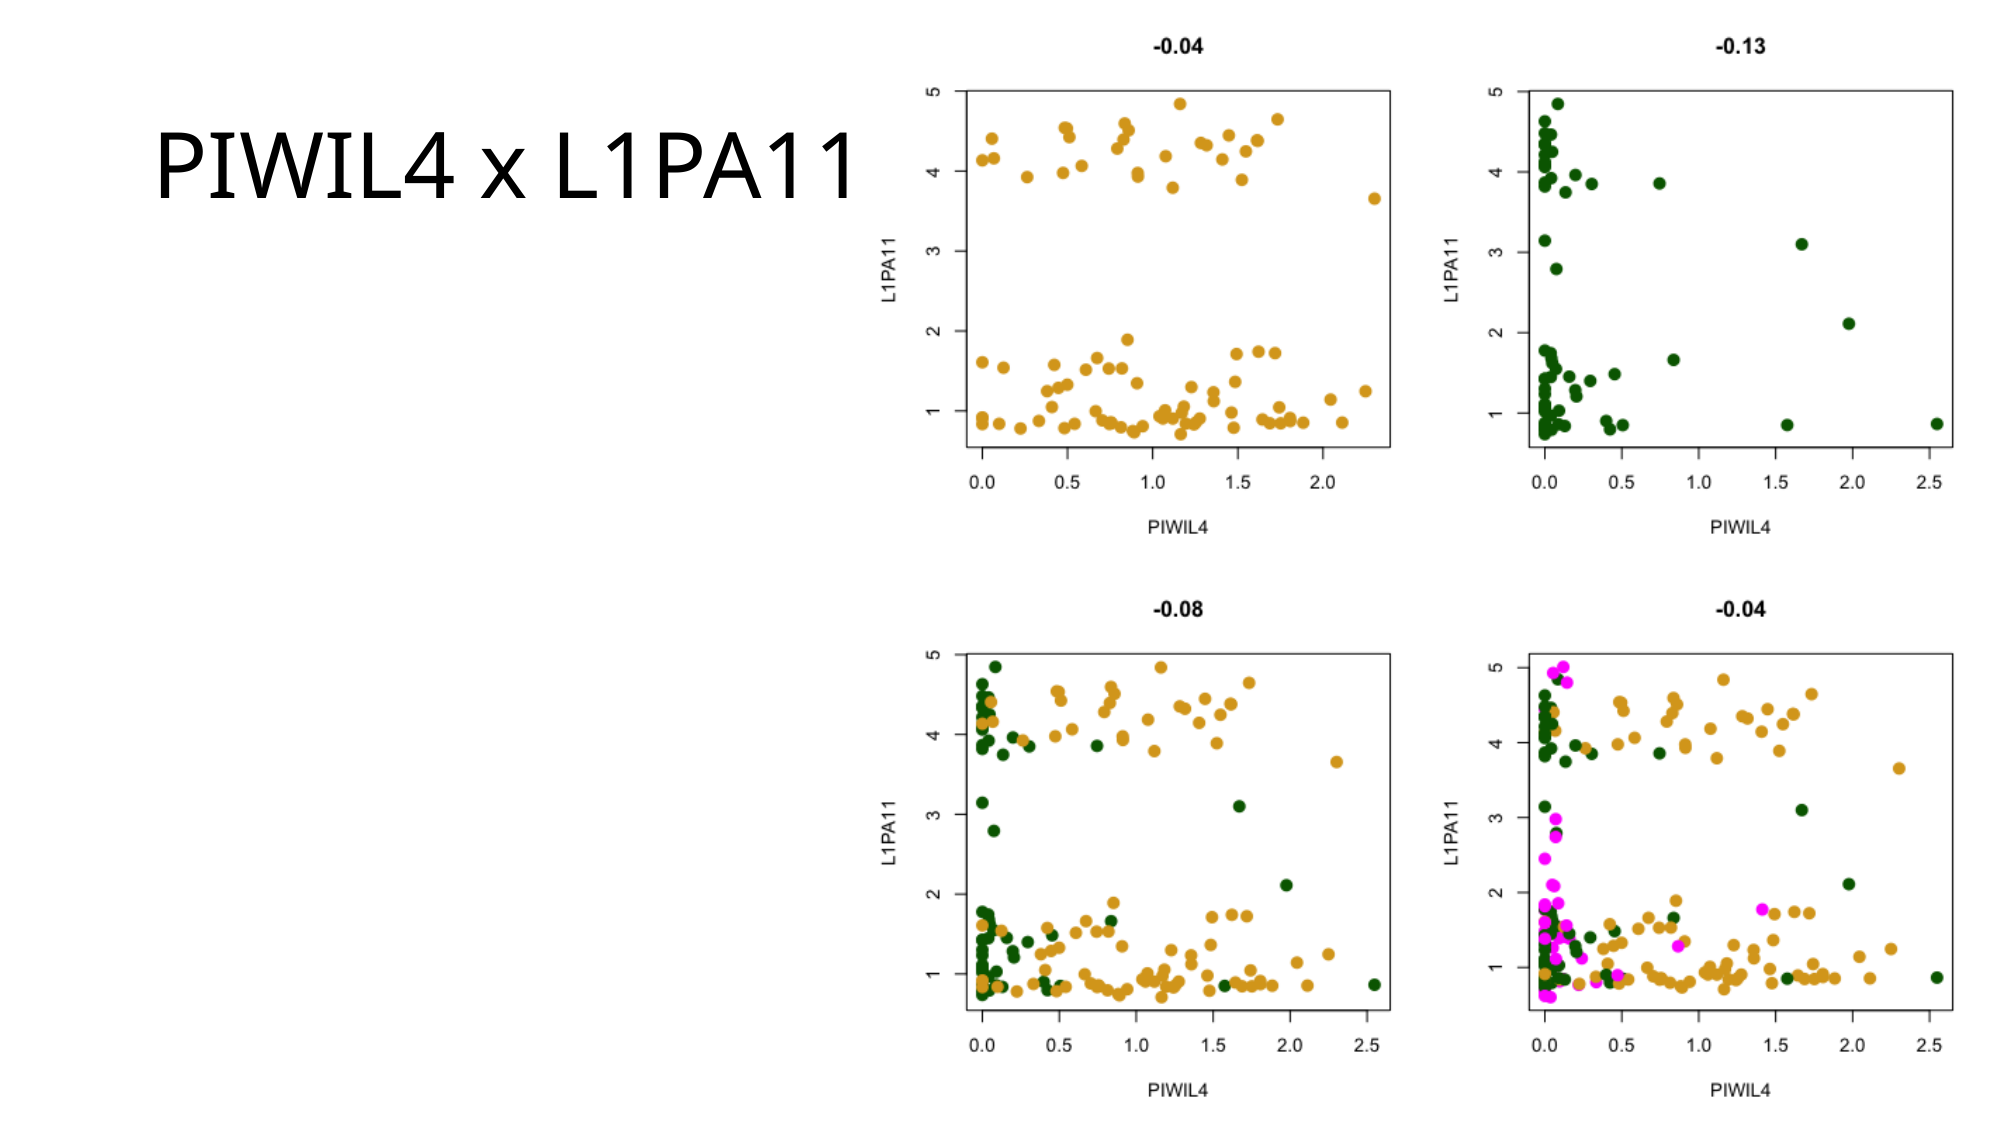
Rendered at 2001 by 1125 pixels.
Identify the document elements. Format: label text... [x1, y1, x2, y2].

title PIWIL4 x L1PA11 [137, 59, 874, 278]
picture [874, 0, 2000, 1125]
